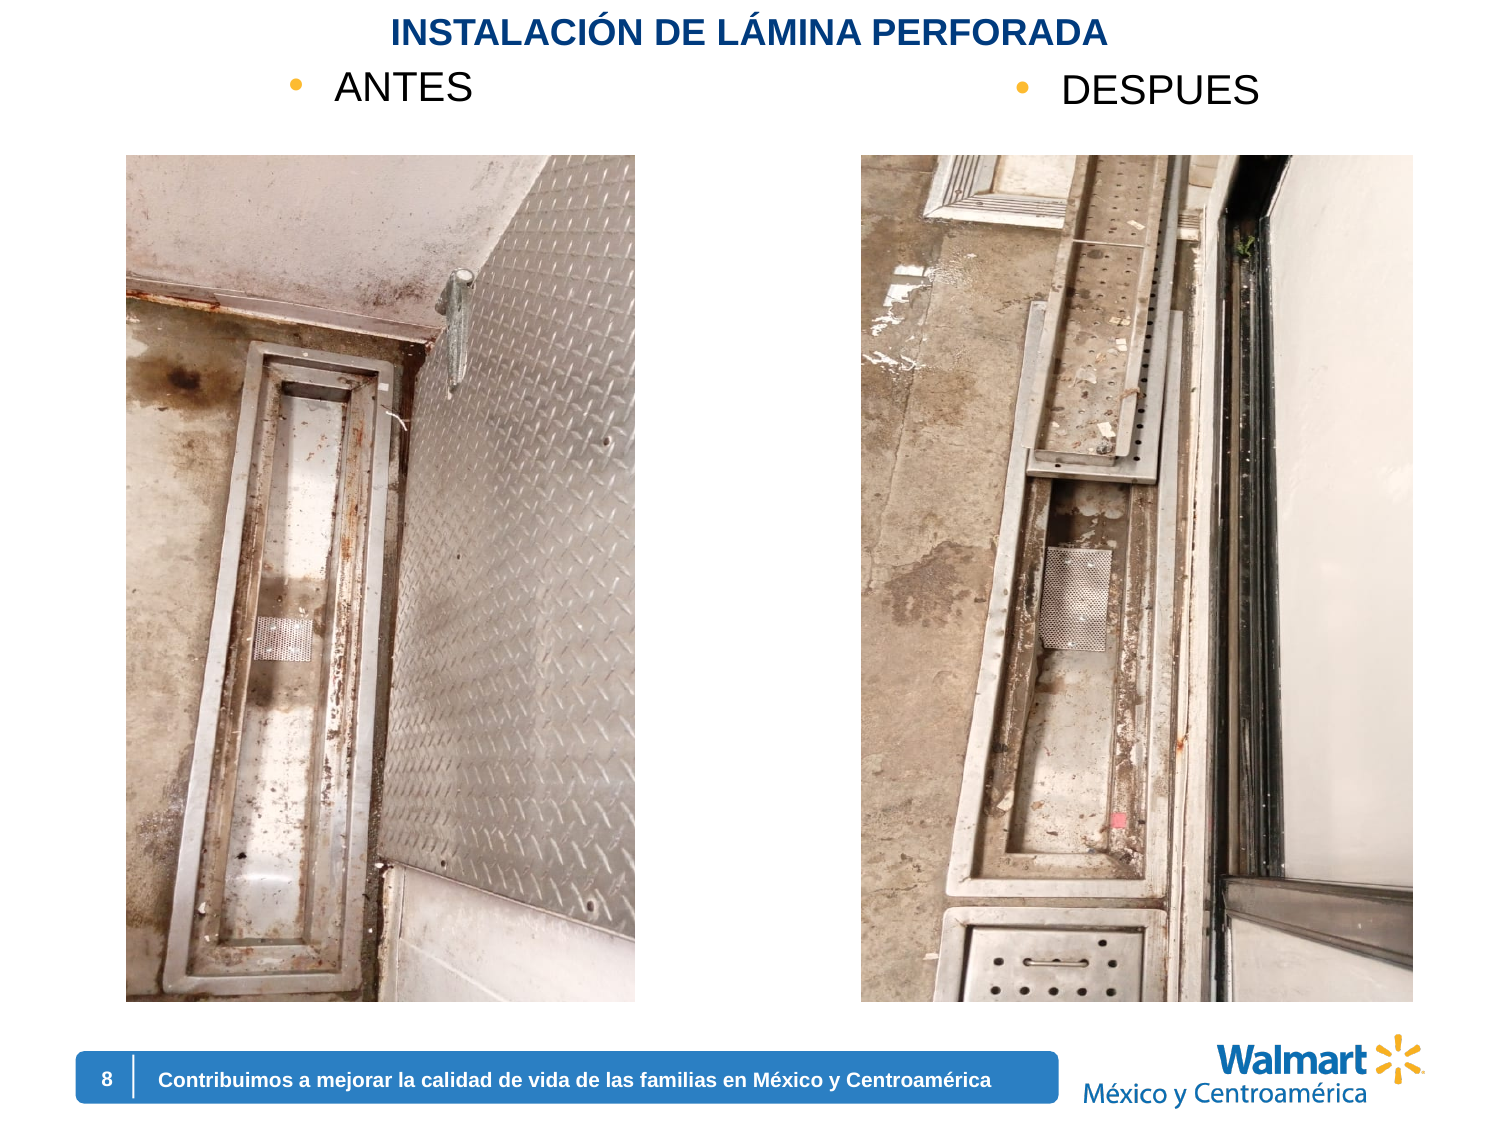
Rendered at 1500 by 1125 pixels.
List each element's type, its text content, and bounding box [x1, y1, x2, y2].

picture [125, 155, 635, 1003]
picture [861, 155, 1413, 1003]
title INSTALACIÓN DE LÁMINA PERFORADA [74, 0, 1426, 61]
footer Contribuimos a mejorar la calidad de vida de las familias en México y Centroamérica [142, 1058, 1024, 1093]
text_box DESPUES [830, 55, 1444, 181]
text_box ANTES [74, 61, 687, 186]
picture [1084, 1034, 1425, 1109]
